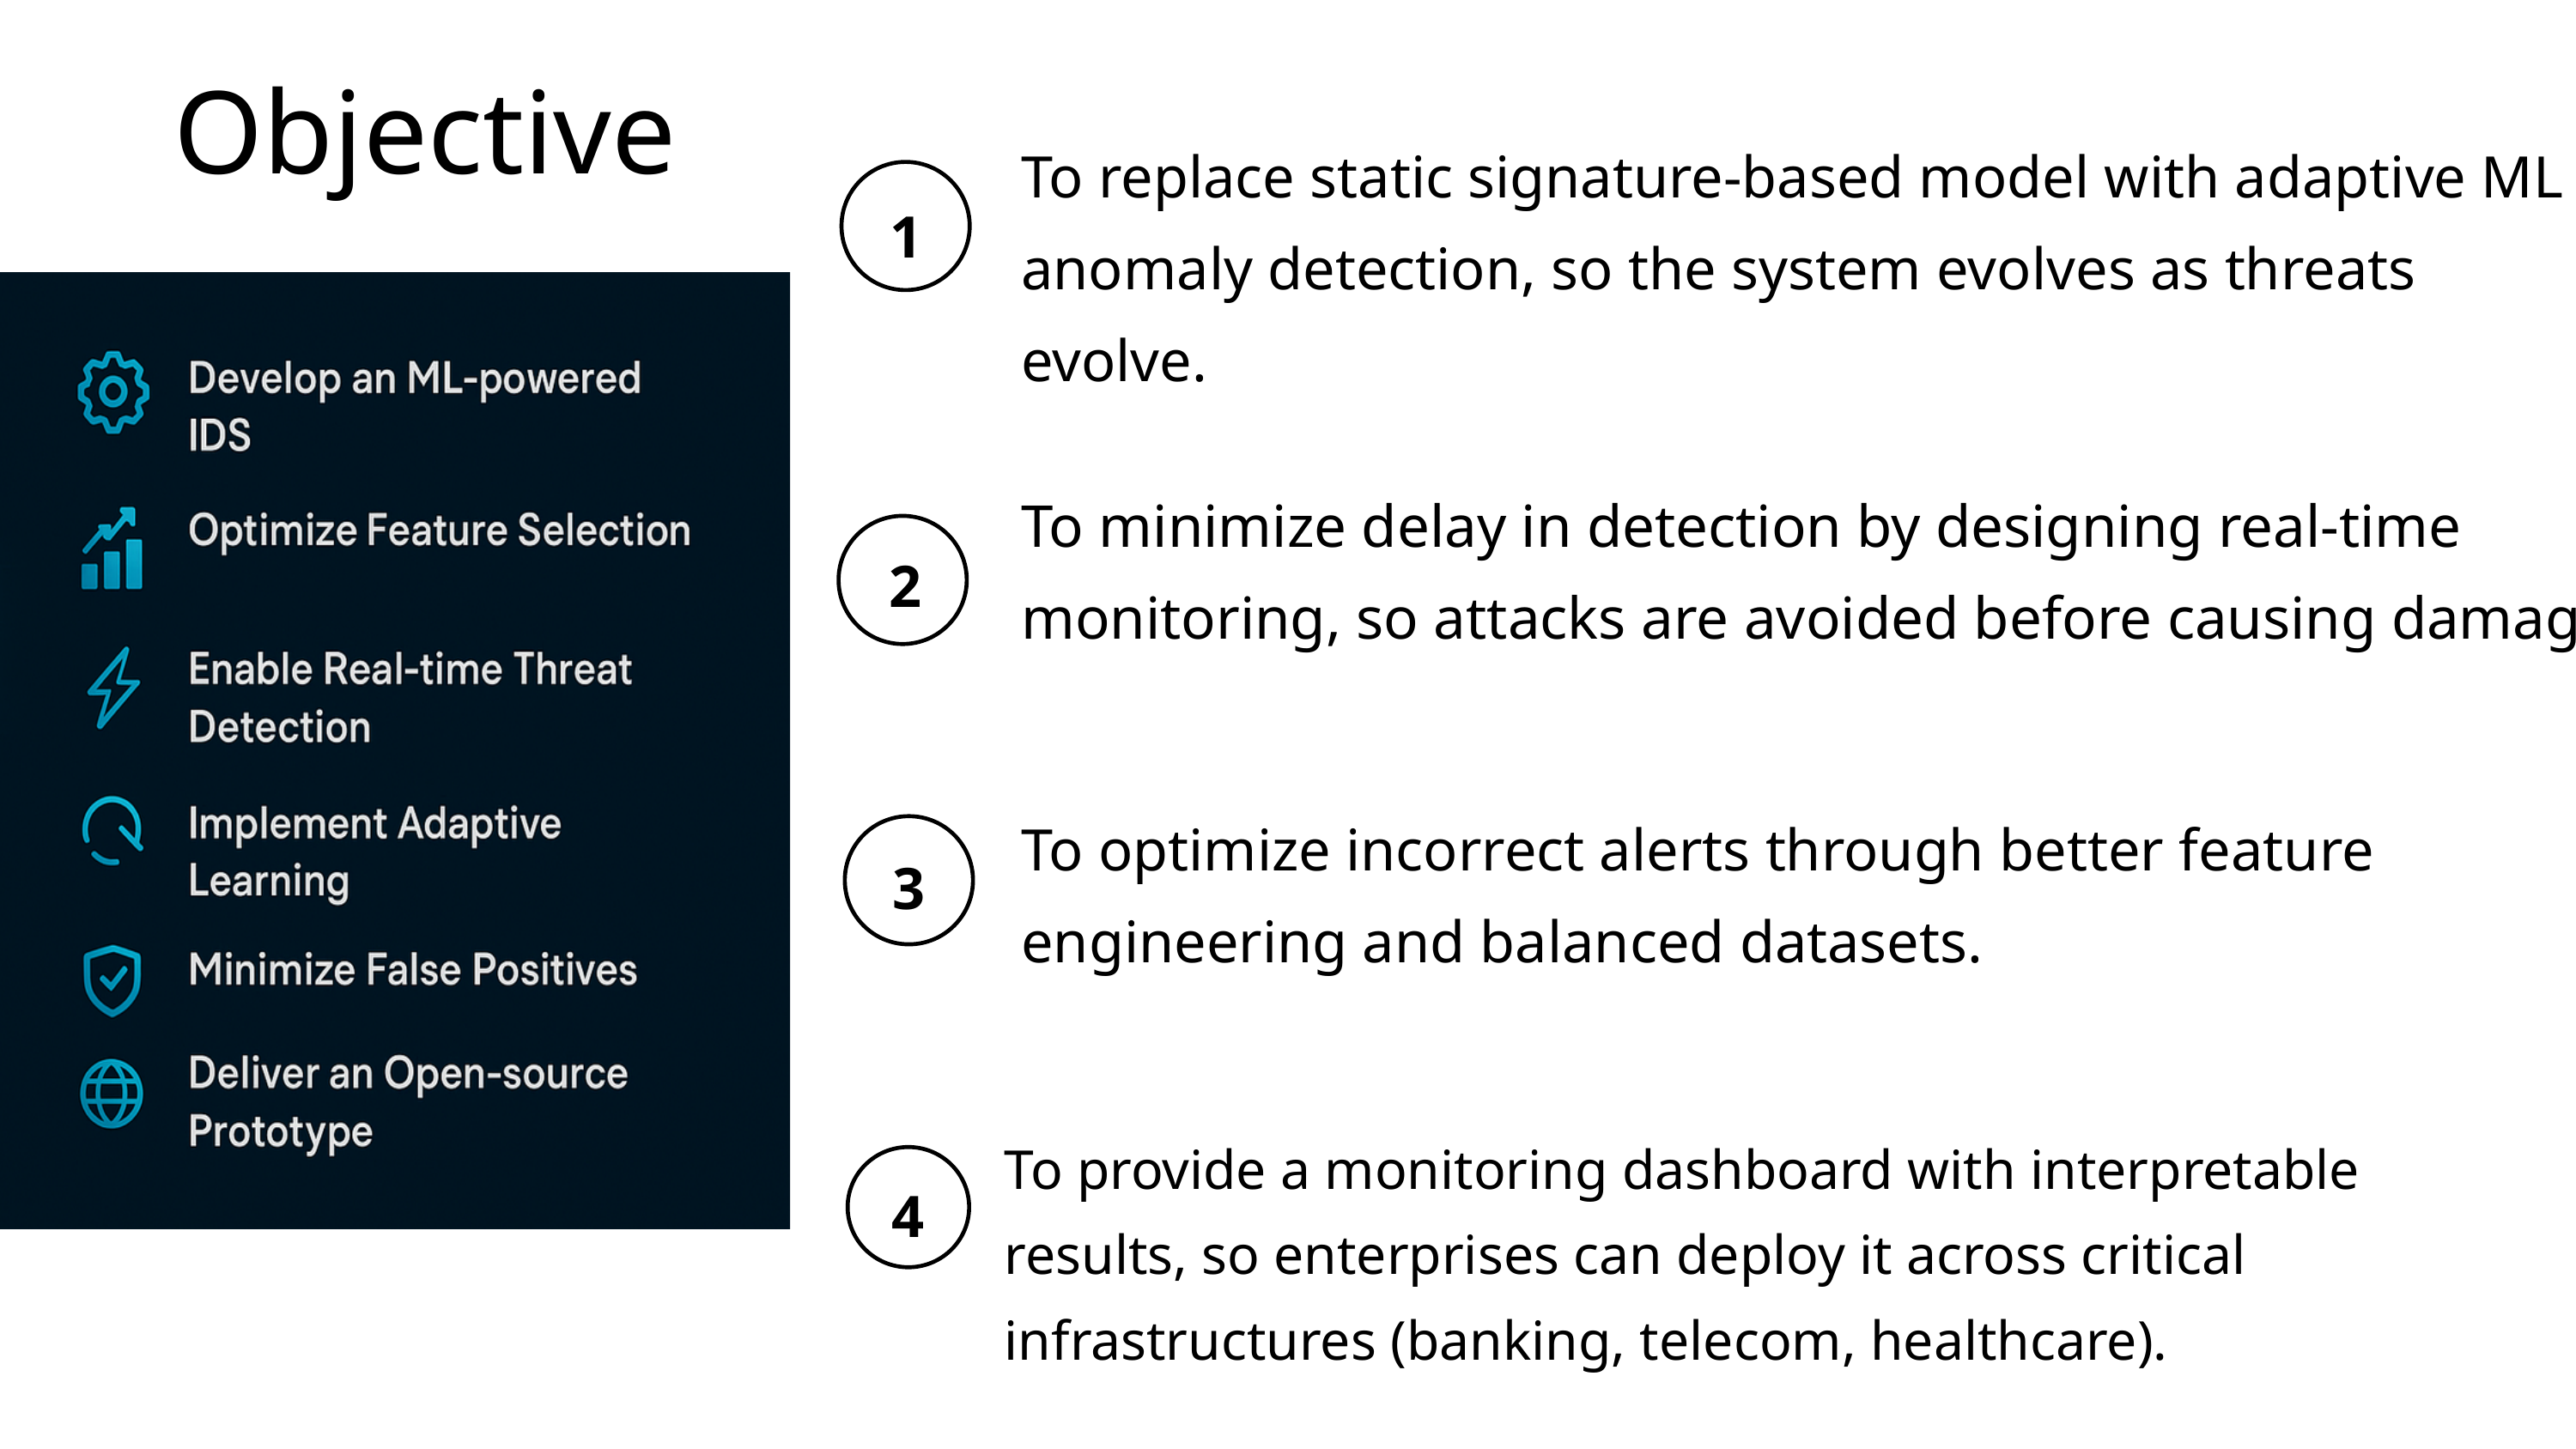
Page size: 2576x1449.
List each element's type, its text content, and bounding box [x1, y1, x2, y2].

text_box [841, 161, 970, 291]
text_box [838, 515, 968, 645]
text_box To provide a monitoring dashboard with interpretable results, so enterprises can deploy it across critical infrastructures (banking, telecom, healthcare). [1004, 1113, 2559, 1372]
text_box Objective [0, 36, 856, 197]
text_box [0, 272, 791, 1229]
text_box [847, 1146, 969, 1268]
text_box To optimize incorrect alerts through better feature engineering and balanced datasets. [1021, 791, 2576, 974]
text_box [844, 815, 974, 945]
text_box To replace static signature-based model with adaptive ML anomaly detection, so the system evolves as threats evolve. [1021, 118, 2567, 393]
text_box To minimize delay in detection by designing real-time monitoring, so attacks are avoided before causing damage. [1021, 466, 2576, 652]
